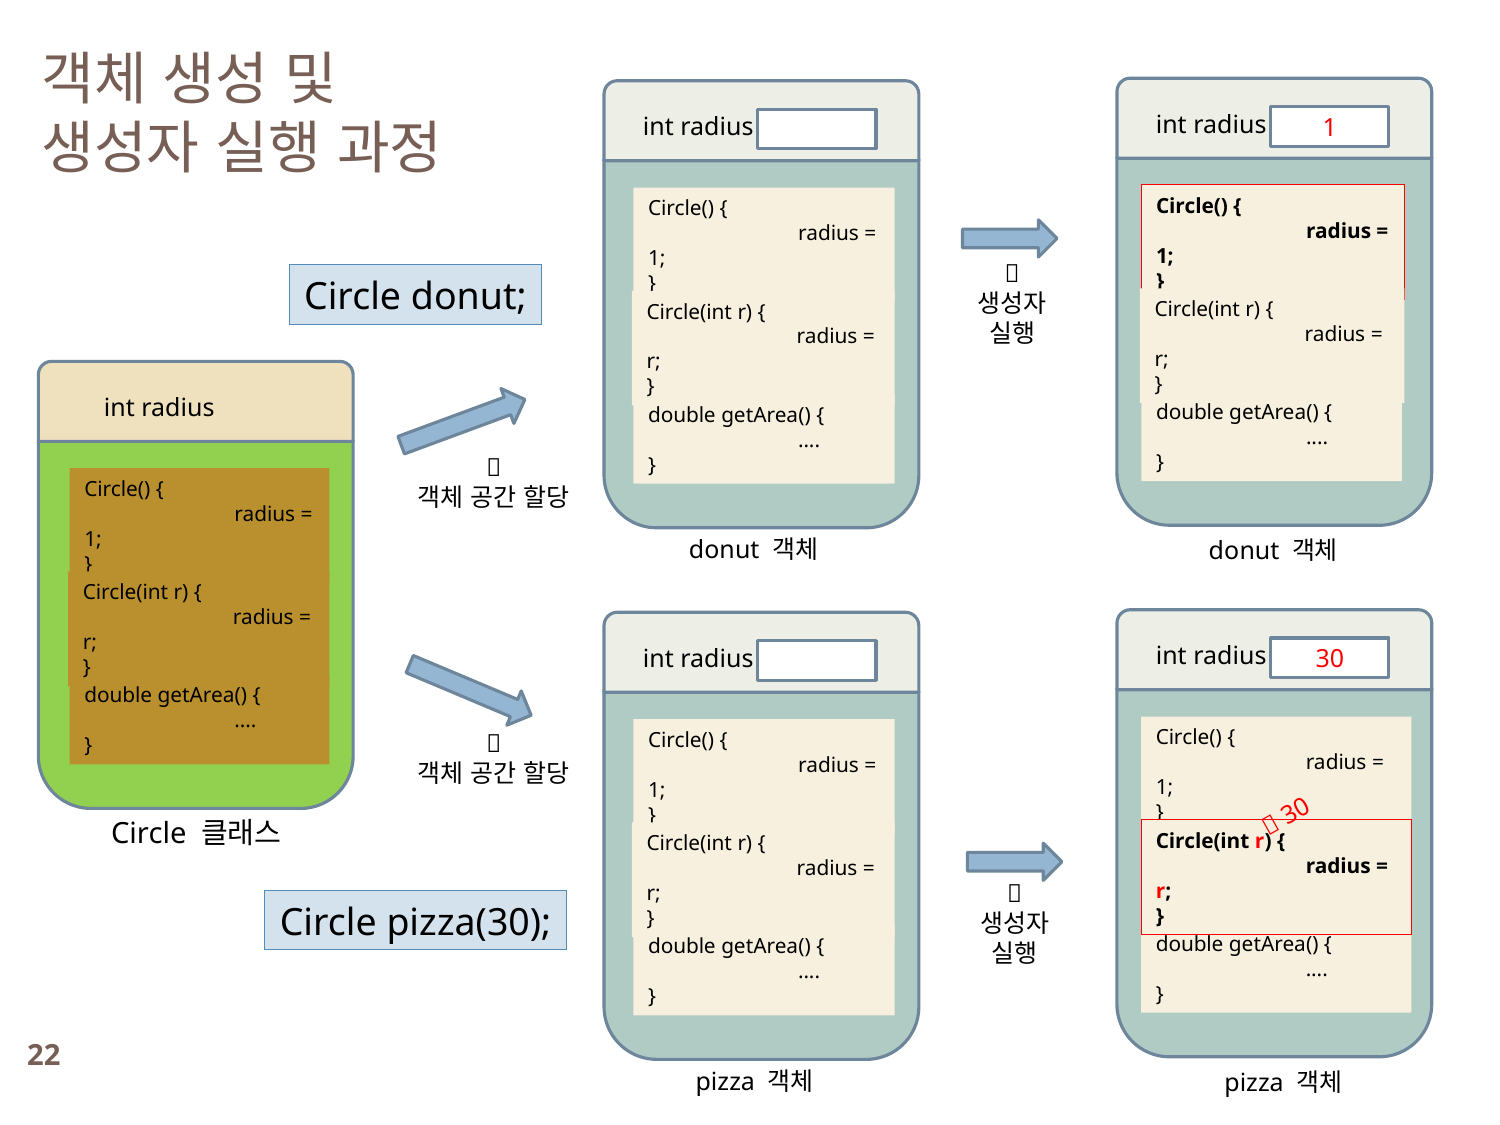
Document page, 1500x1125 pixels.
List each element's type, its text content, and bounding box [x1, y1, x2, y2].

text_box donut 객체 [1194, 527, 1365, 572]
text_box Circle 클래스 [96, 807, 357, 857]
text_box Circle(int r) { radius = r; } [1141, 819, 1412, 935]
text_box [602, 693, 921, 1061]
text_box [396, 387, 527, 443]
text_box [965, 841, 1063, 869]
text_box [1115, 691, 1434, 1059]
text_box 30 [1269, 636, 1390, 679]
text_box [756, 108, 878, 150]
title 객체 생성 및 생성자 실행 과정 [26, 34, 565, 188]
text_box Circle() { radius = 1; } [69, 468, 330, 571]
text_box [36, 359, 355, 443]
text_box Circle() { radius = 1; } [1141, 184, 1405, 288]
text_box [756, 639, 878, 682]
slide_number 22 [0, 1025, 88, 1088]
text_box [36, 442, 355, 810]
text_box Circle() { radius = 1; } [633, 719, 895, 822]
text_box  30 [1239, 776, 1331, 855]
text_box int radius [1141, 632, 1286, 678]
text_box [404, 654, 533, 720]
text_box Circle(int r) { radius = r; } [631, 290, 895, 406]
text_box [602, 162, 921, 530]
text_box [602, 610, 921, 694]
text_box [1115, 159, 1434, 527]
text_box  생성자 실행 [962, 250, 1062, 355]
text_box int radius [1141, 100, 1286, 146]
text_box pizza 객체 [1209, 1058, 1376, 1104]
text_box Circle(int r) { radius = r; } [1139, 288, 1405, 403]
text_box donut 객체 [674, 530, 845, 571]
text_box Circle() { radius = 1; } [1141, 716, 1412, 819]
text_box double getArea() { .... } [1141, 935, 1412, 1013]
text_box  객체 공간 할당 [383, 720, 604, 796]
text_box pizza 객체 [680, 1061, 848, 1103]
text_box [960, 218, 1059, 259]
text_box 1 [1269, 105, 1390, 148]
text_box Circle pizza(30); [264, 890, 567, 950]
text_box double getArea() { .... } [1141, 403, 1402, 482]
text_box Circle() { radius = 1; } [633, 187, 895, 290]
text_box Circle donut; [289, 264, 542, 325]
text_box [602, 79, 921, 163]
text_box int radius [628, 634, 773, 680]
text_box Circle(int r) { radius = r; } [68, 571, 330, 687]
text_box [1115, 76, 1434, 160]
text_box int radius [628, 103, 773, 149]
text_box Circle(int r) { radius = r; } [631, 822, 895, 938]
text_box double getArea() { .... } [633, 406, 895, 484]
text_box [1115, 608, 1434, 692]
text_box int radius [89, 384, 265, 429]
text_box  생성자 실행 [965, 869, 1064, 975]
text_box double getArea() { .... } [69, 687, 330, 765]
text_box  객체 공간 할당 [383, 443, 604, 519]
text_box double getArea() { .... } [633, 938, 895, 1016]
